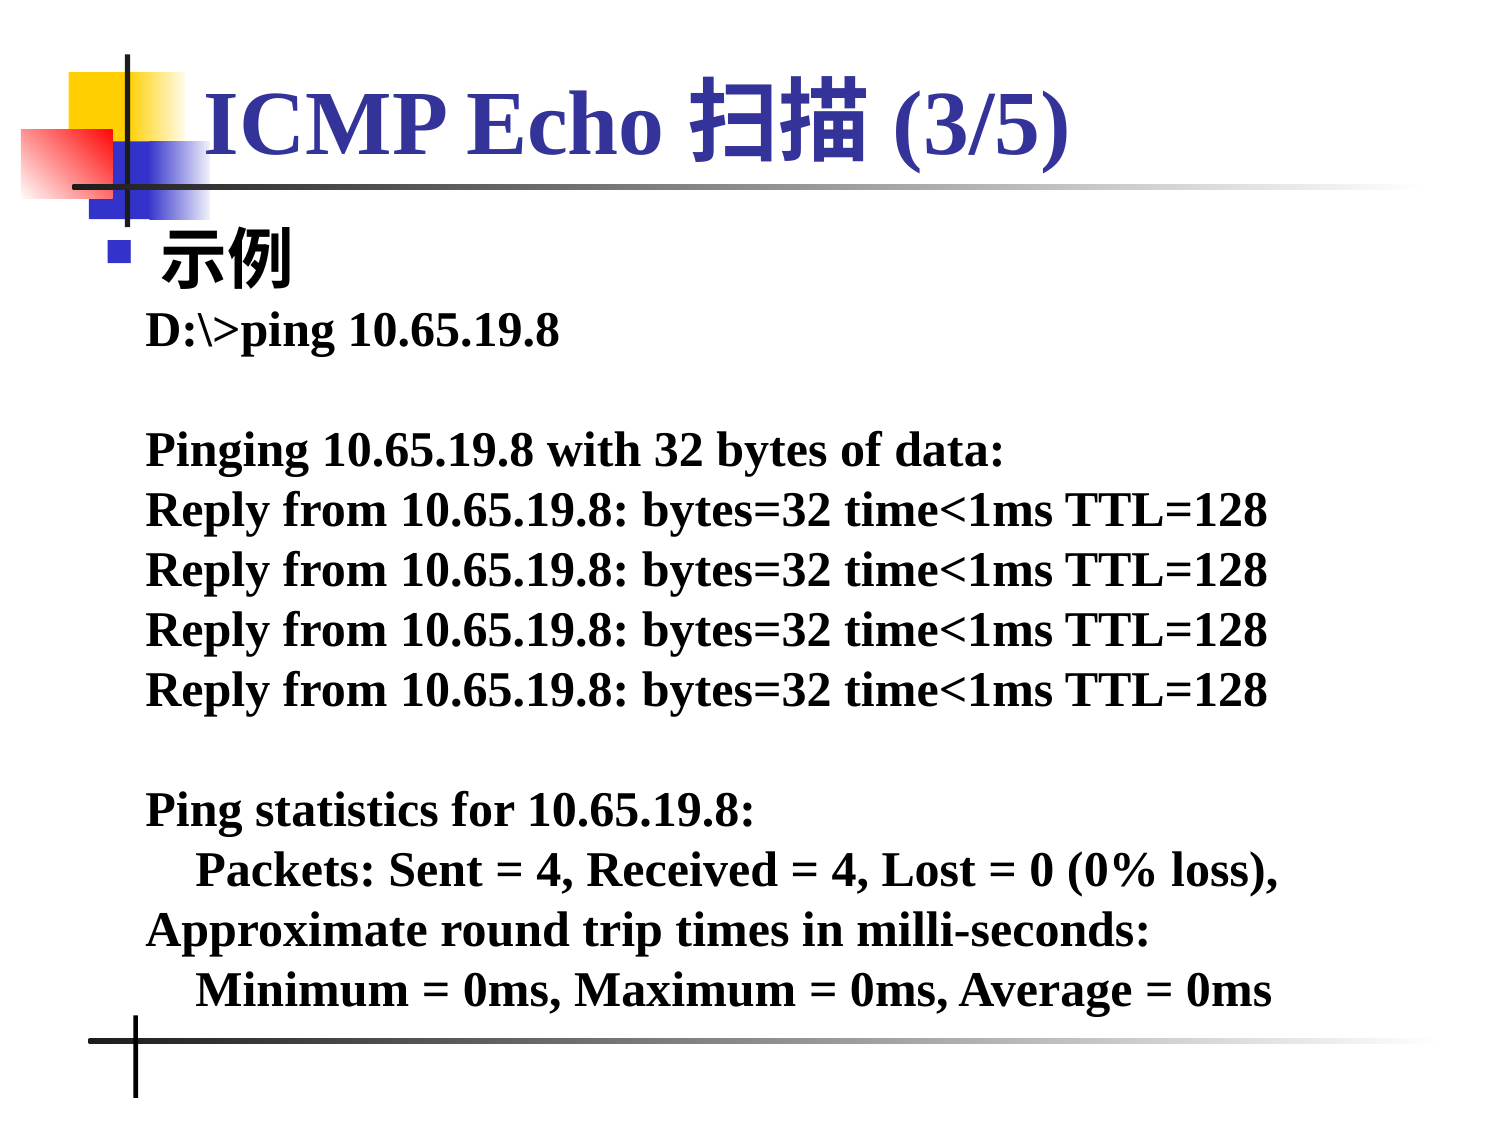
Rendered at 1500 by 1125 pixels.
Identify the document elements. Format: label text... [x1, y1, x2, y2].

title ICMP Echo扫描(3/5) [188, 23, 1468, 181]
text_box D:\>ping 10.65.19.8 Pinging 10.65.19.8 with 32 bytes of data: Reply from 10.65.19.8: bytes=32 time<1ms TTL=128 Reply from 10.65.19.8: bytes=32 time<1ms TTL=128 Reply from 10.65.19.8: bytes=32 time<1ms TTL=128 Reply from 10.65.19.8: bytes=32 time<1ms TTL=128 Ping statistics for 10.65.19.8: Packets: Sent = 4, Received = 4, Lost = 0 (0% loss), Approximate round trip times in milli-seconds: Minimum = 0ms, Maximum = 0ms, Average = 0ms [130, 289, 1294, 1024]
list 示例 [89, 218, 1365, 895]
